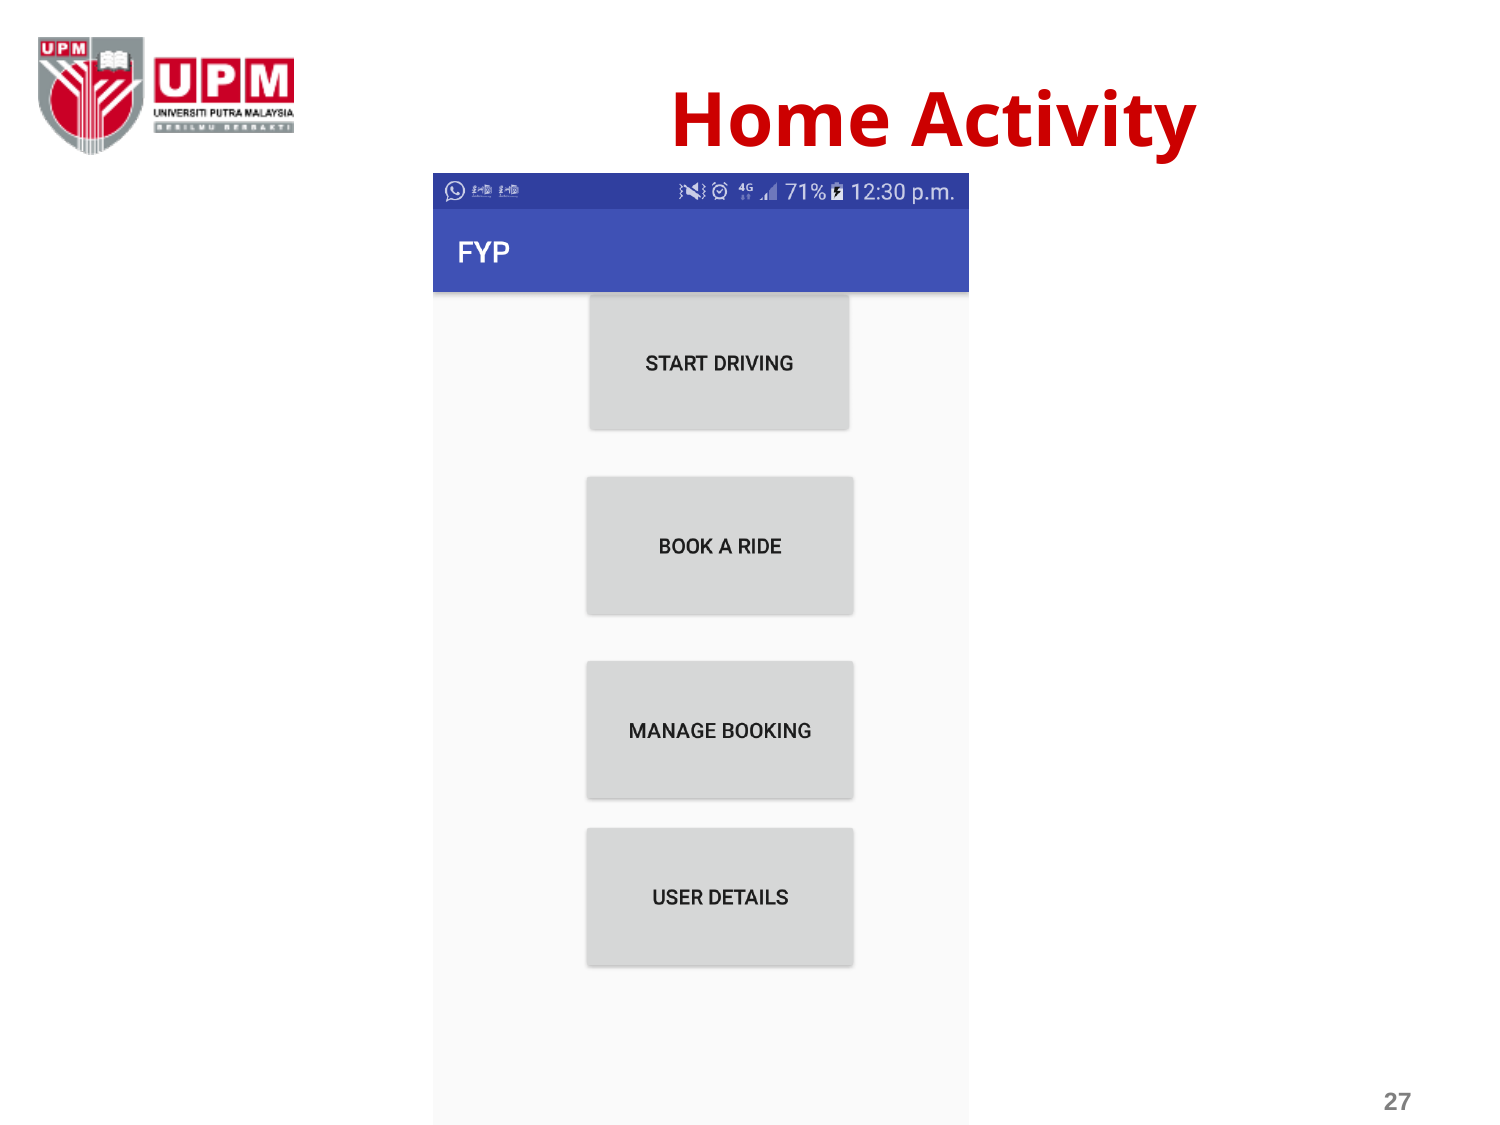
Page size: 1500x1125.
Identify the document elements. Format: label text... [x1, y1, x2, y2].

picture [38, 37, 294, 155]
slide_number 27 [1320, 1070, 1475, 1118]
picture [433, 173, 969, 1125]
title Home Activity [430, 25, 1438, 208]
